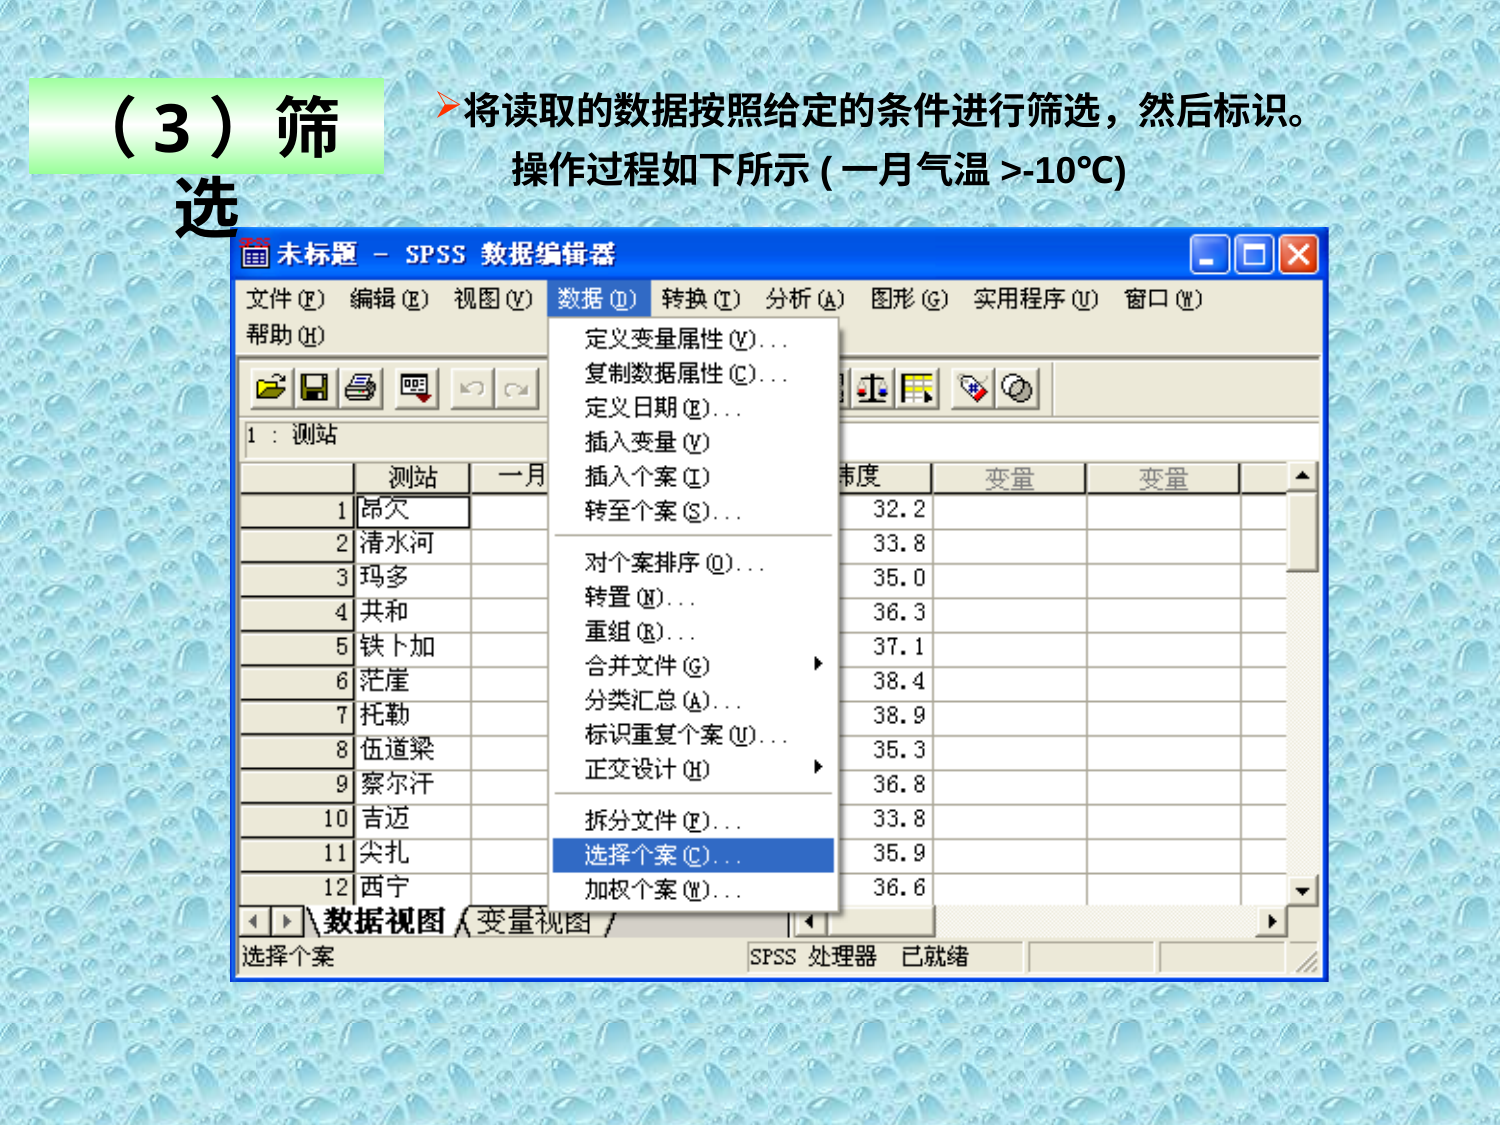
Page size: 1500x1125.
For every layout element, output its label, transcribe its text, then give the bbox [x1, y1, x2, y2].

picture [0, 0, 1500, 1125]
text_box （3）筛选 [29, 78, 384, 174]
text_box 将读取的数据按照给定的条件进行筛选，然后标识。 操作过程如下所示(一月气温>-10℃) [419, 66, 1342, 244]
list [229, 227, 1329, 982]
